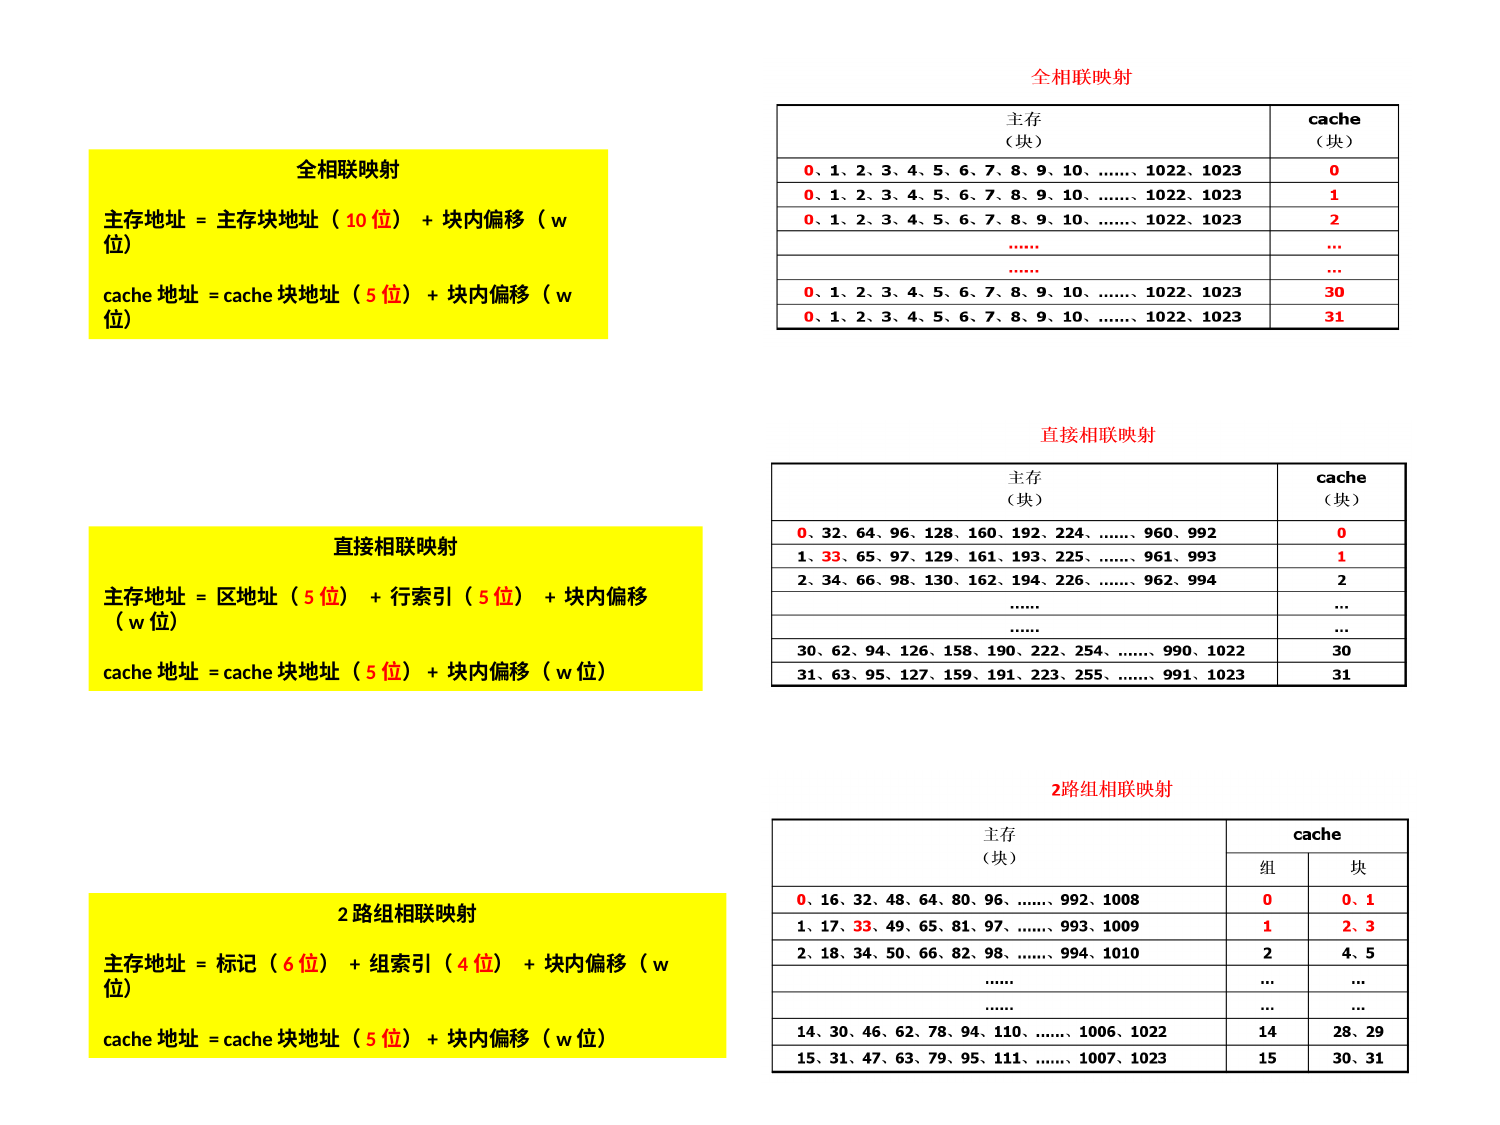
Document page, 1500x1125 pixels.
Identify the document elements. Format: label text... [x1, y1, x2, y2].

picture [766, 420, 1412, 692]
text_box 2路组相联映射 主存地址 = 标记（6位） + 组索引（4位） + 块内偏移（w位） cache地址 = cache块地址（5位）+ 块内偏移（w位） [88, 893, 727, 1058]
text_box 直接相联映射 主存地址 = 区地址（5位） + 行索引（5位） + 块内偏移（w位） cache地址 = cache块地址（5位）+ 块内偏移（w位） [88, 526, 703, 691]
text_box 全相联映射 主存地址 = 主存块地址（10位） + 块内偏移（w位） cache地址 = cache块地址（5位）+ 块内偏移（w位） [88, 149, 609, 340]
picture [762, 54, 1412, 347]
picture [761, 769, 1417, 1083]
